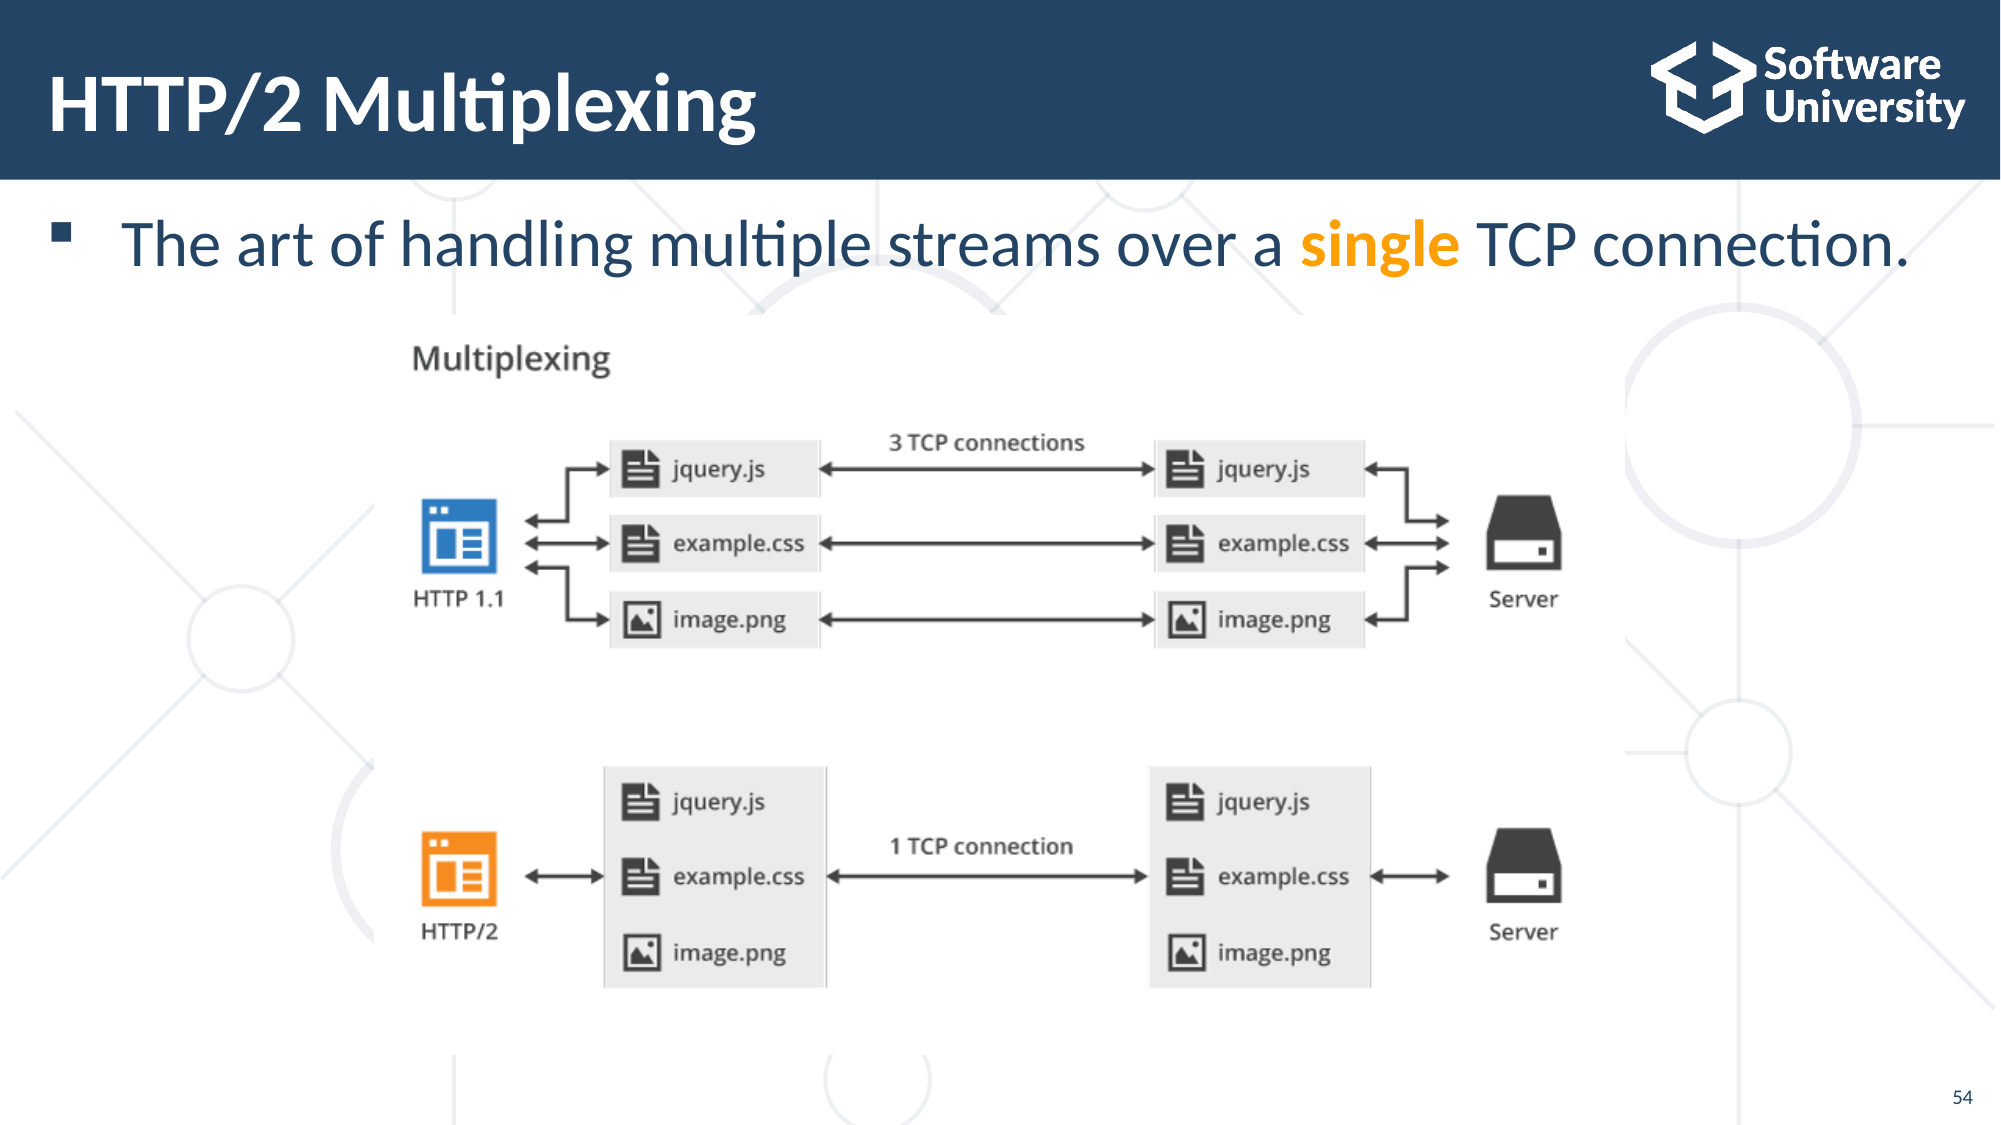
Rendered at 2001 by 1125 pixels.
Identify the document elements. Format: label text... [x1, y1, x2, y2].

text_box The art of handling multiple streams over a single TCP connection. [31, 188, 1968, 300]
picture [1651, 41, 1966, 134]
slide_number 54 [1927, 1067, 1989, 1117]
title HTTP/2 Multiplexing [31, 6, 1603, 189]
picture [374, 315, 1625, 1055]
